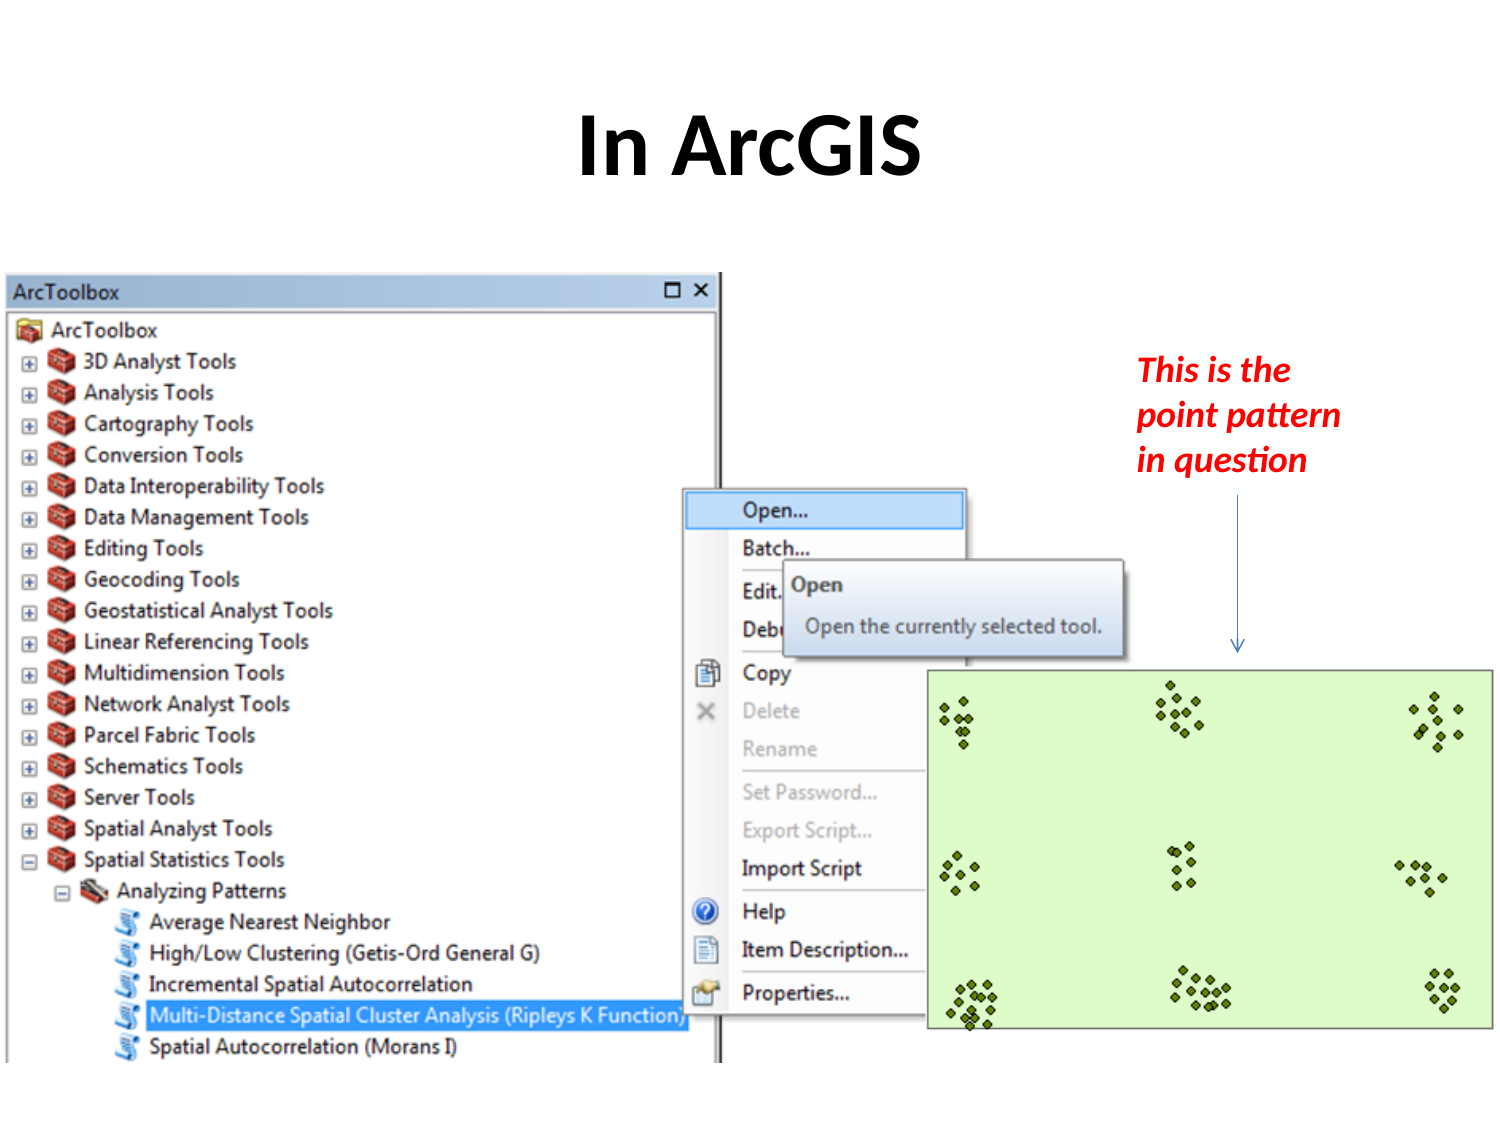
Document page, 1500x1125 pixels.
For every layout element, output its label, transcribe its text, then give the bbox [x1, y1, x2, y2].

picture [3, 271, 1500, 1063]
title In ArcGIS [75, 45, 1425, 233]
